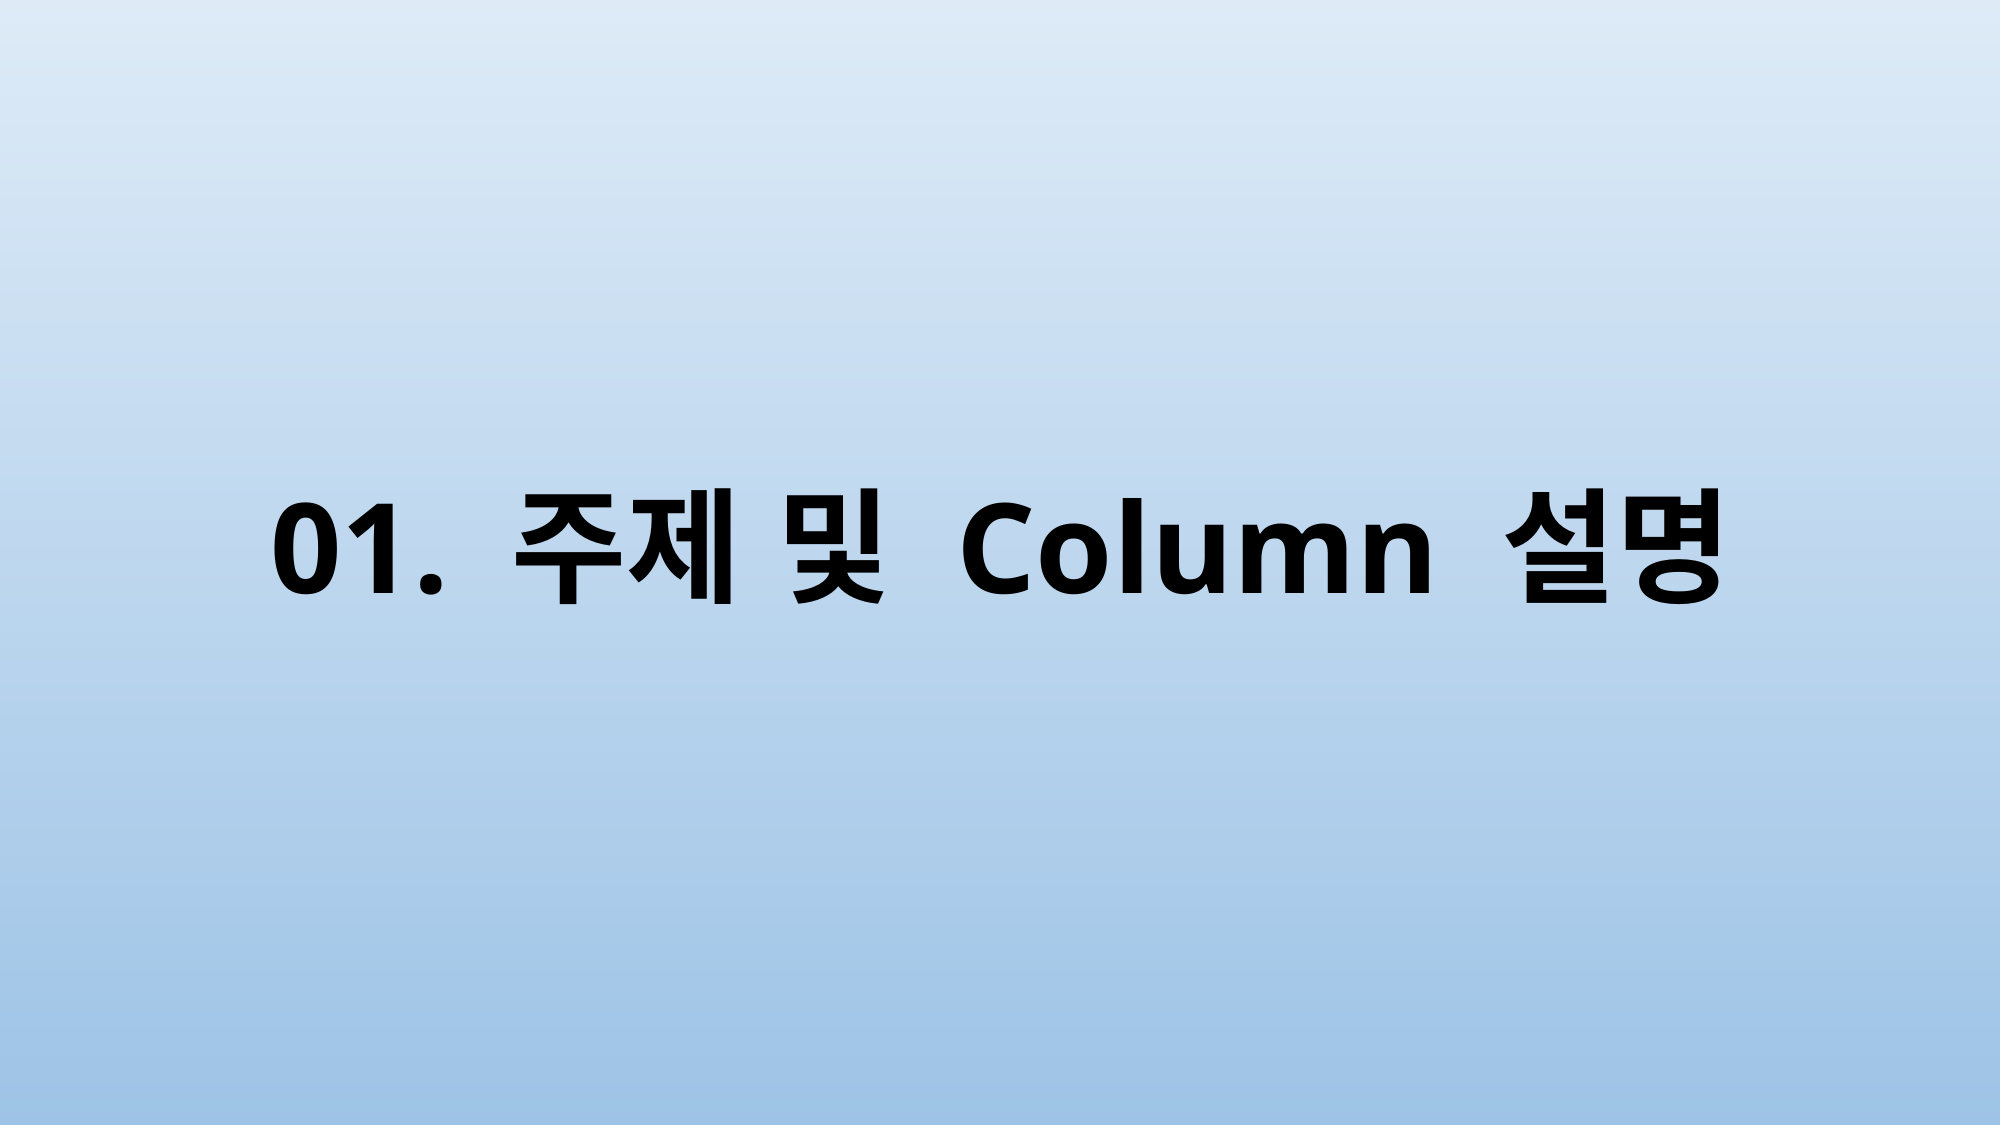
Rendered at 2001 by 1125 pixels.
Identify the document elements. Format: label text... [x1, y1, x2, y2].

title 01. 주제 및 Column 설명 [87, 79, 1915, 1027]
